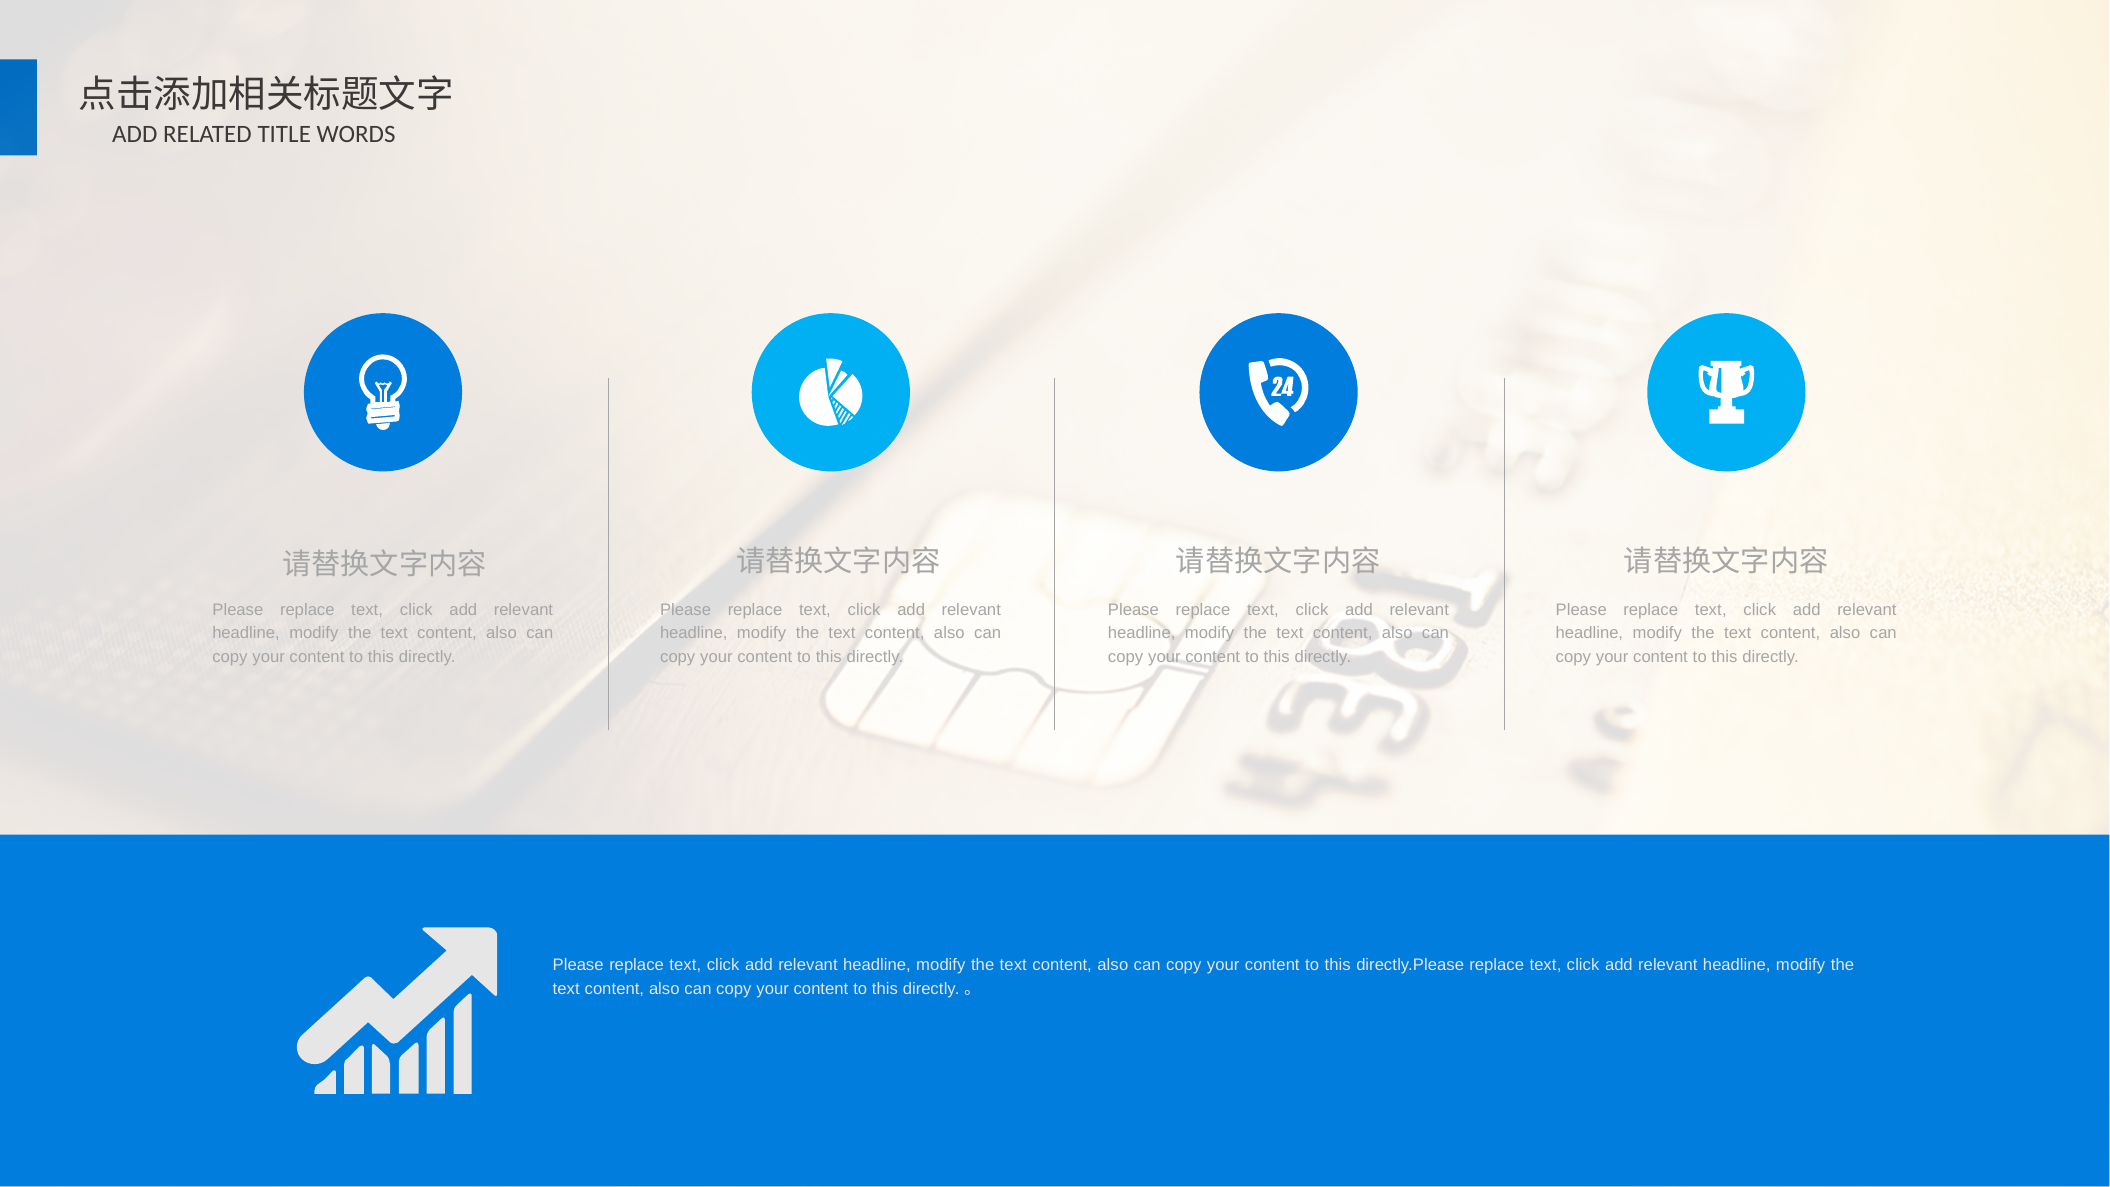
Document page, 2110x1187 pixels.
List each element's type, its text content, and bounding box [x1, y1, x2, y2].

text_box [1093, 527, 1465, 673]
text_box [303, 313, 463, 472]
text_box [1540, 527, 1912, 673]
text_box [0, 834, 2110, 1187]
text_box 点击添加相关标题文字 [62, 61, 470, 123]
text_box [295, 927, 498, 1094]
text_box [197, 530, 569, 673]
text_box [1647, 313, 1806, 472]
text_box ADD RELATED TITLE WORDS [96, 109, 413, 156]
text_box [1199, 313, 1358, 472]
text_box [751, 313, 910, 472]
text_box Please replace text, click add relevant headline, modify the text content, also can copy your content to this directly.Please replace text, click add relevant headline, modify the text content, also can copy your content to this directly.。 [537, 942, 1872, 1005]
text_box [645, 527, 1017, 673]
